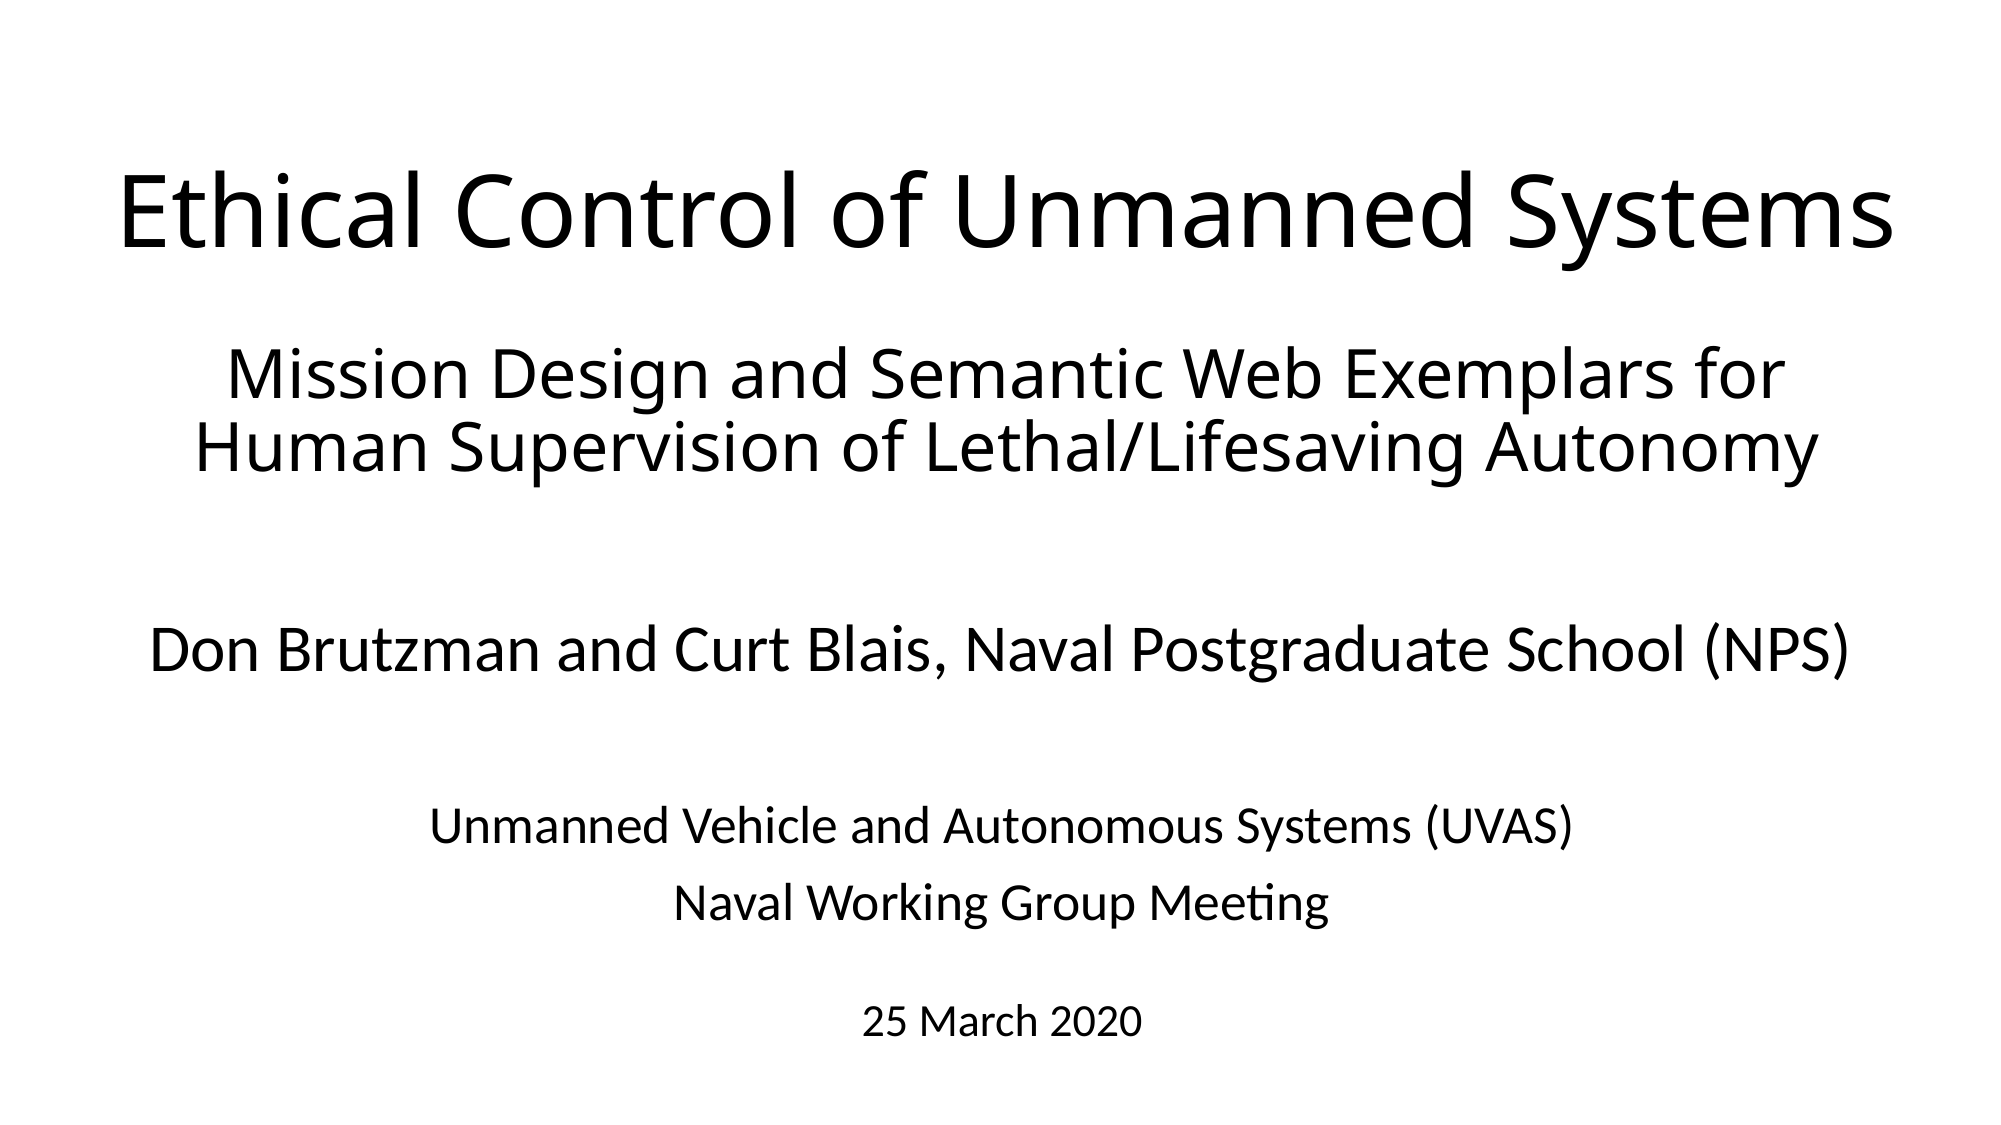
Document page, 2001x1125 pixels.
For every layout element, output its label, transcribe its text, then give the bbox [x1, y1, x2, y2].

subtitle Don Brutzman and Curt Blais, Naval Postgraduate School (NPS) Unmanned Vehicle and Autonomous Systems (UVAS) Naval Working Group Meeting 25 March 2020 [121, 606, 1883, 1090]
title Ethical Control of Unmanned Systems Mission Design and Semantic Web Exemplars for Human Supervision of Lethal/Lifesaving Autonomy [87, 76, 1927, 495]
